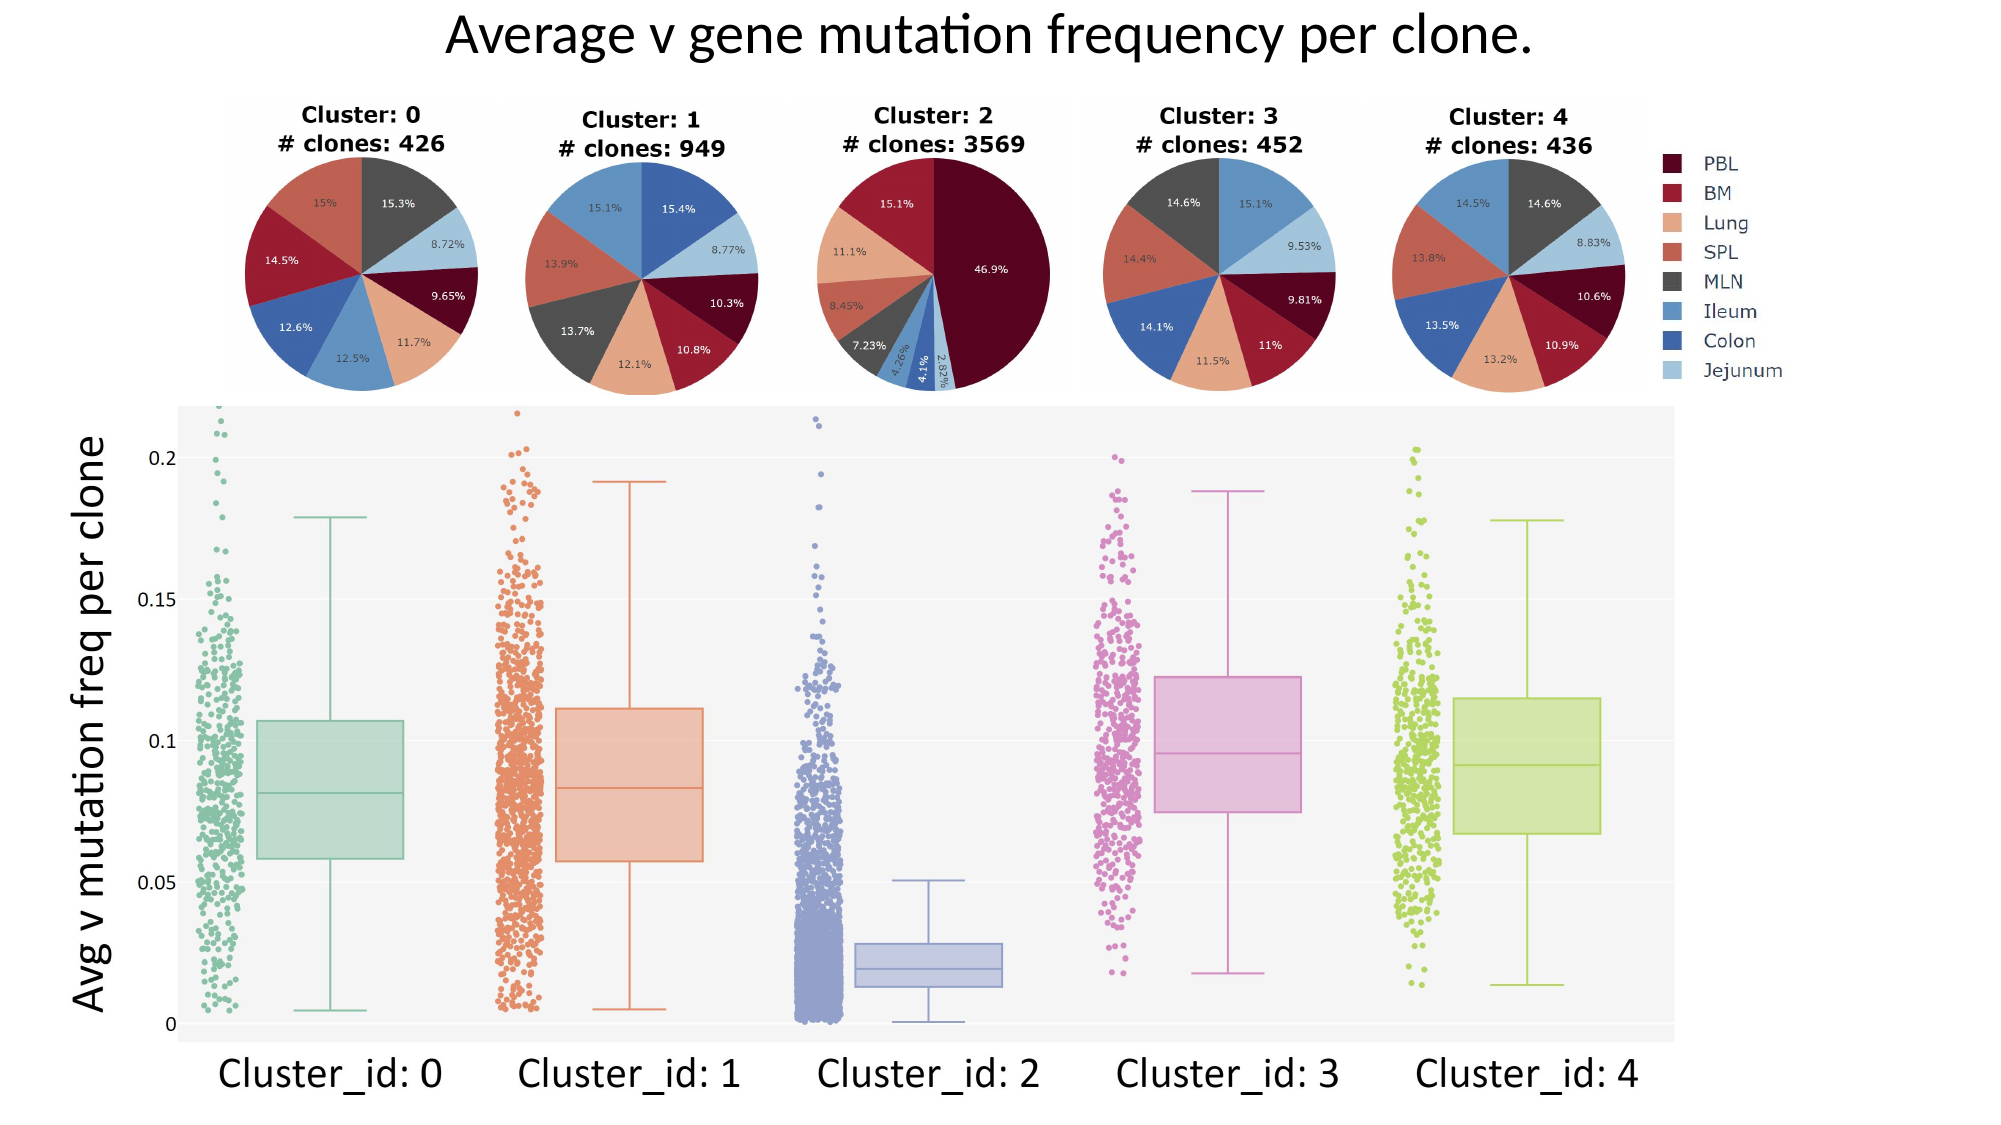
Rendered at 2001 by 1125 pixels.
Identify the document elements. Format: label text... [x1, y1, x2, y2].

text_box Average v gene mutation frequency per clone. [430, 0, 1550, 73]
picture [221, 99, 499, 394]
picture [61, 99, 1796, 1101]
